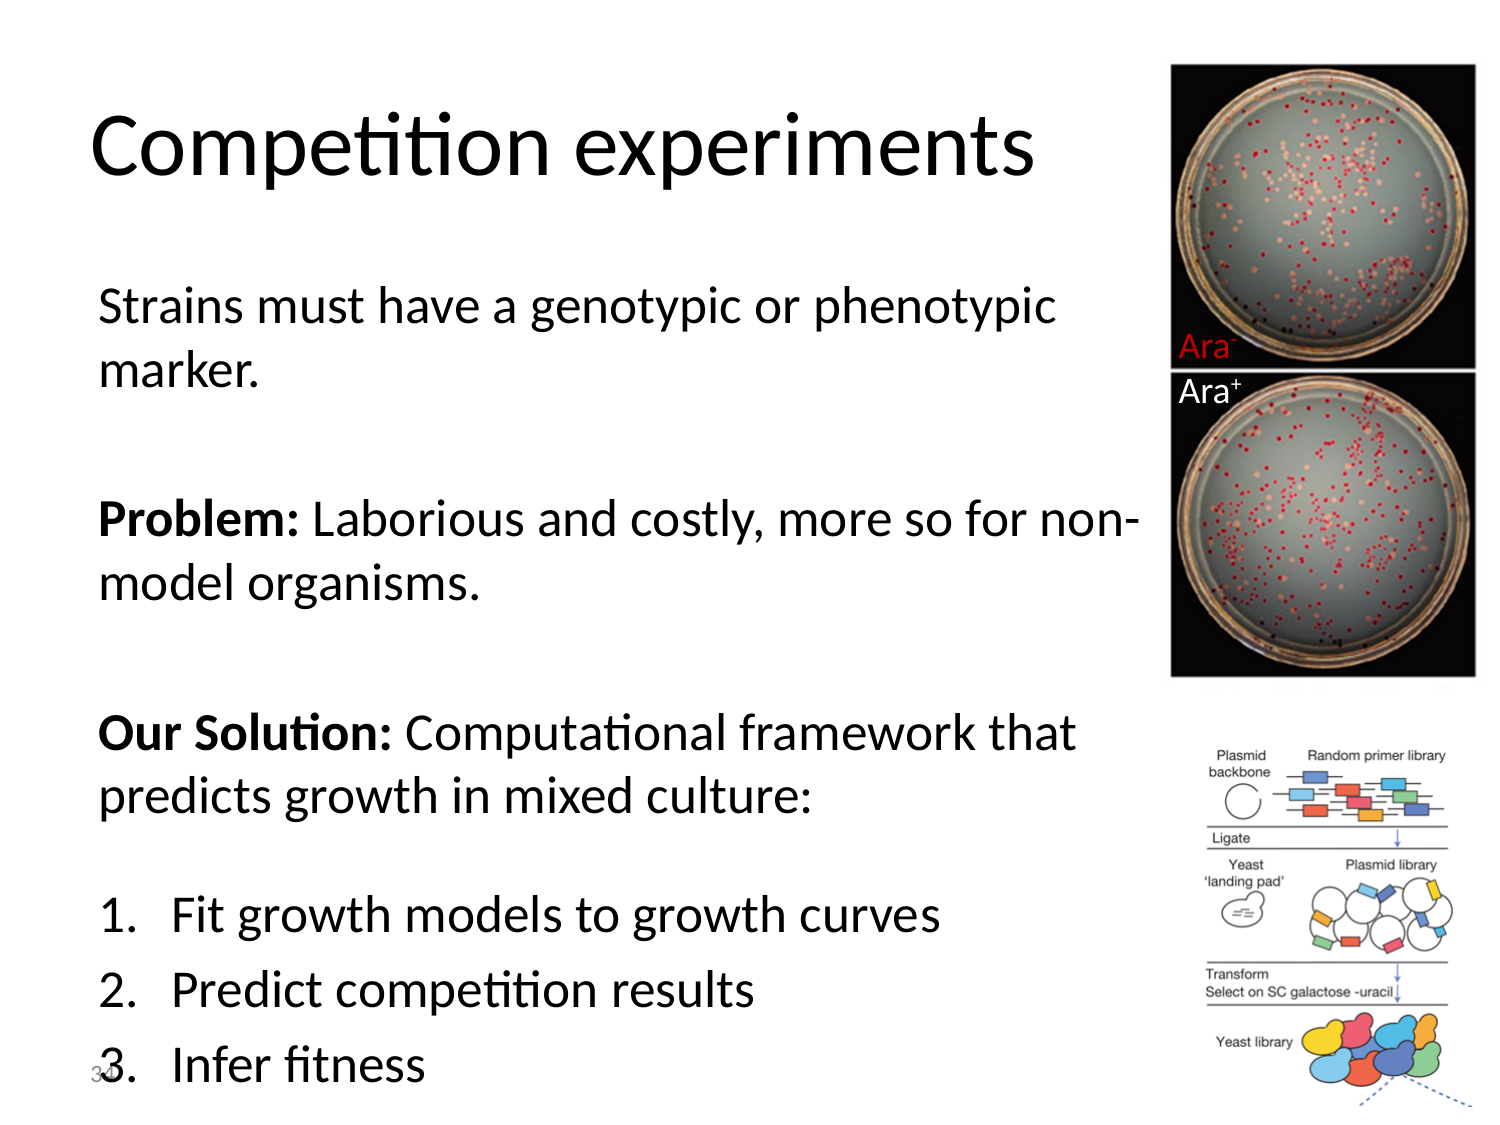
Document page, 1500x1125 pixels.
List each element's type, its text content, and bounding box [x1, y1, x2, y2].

list Strains must have a genotypic or phenotypic marker. Problem: Laborious and costly, more so for non-model organisms. Our Solution: Computational framework that predicts growth in mixed culture: Fit growth models to growth curves Predict competition results Infer fitness [75, 262, 1163, 1107]
picture [1198, 739, 1477, 1107]
slide_number 34 [75, 1042, 425, 1103]
title Competition experiments [75, 45, 1143, 233]
picture [1147, 42, 1500, 691]
